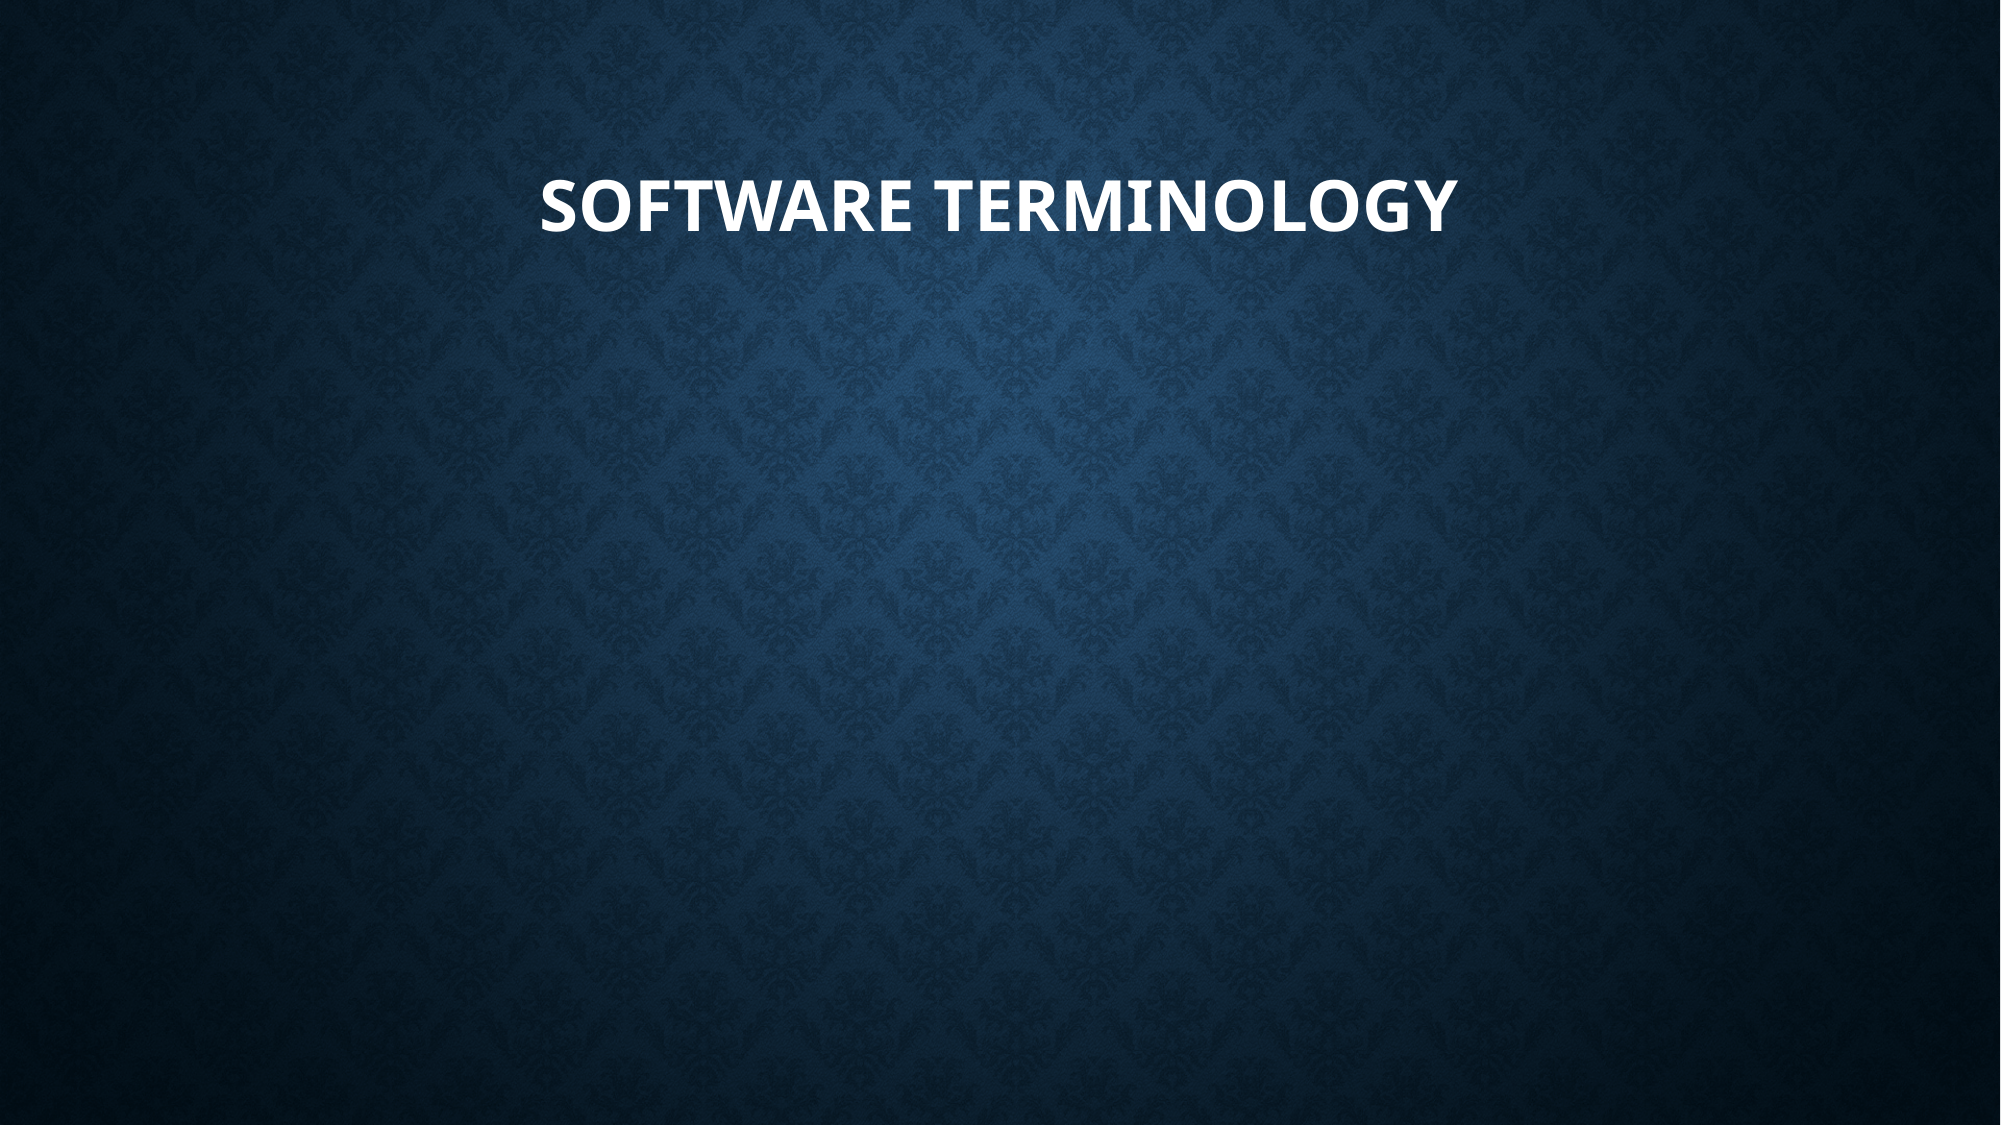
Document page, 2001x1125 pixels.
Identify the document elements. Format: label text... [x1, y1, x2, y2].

title Software terminology [149, 99, 1849, 318]
